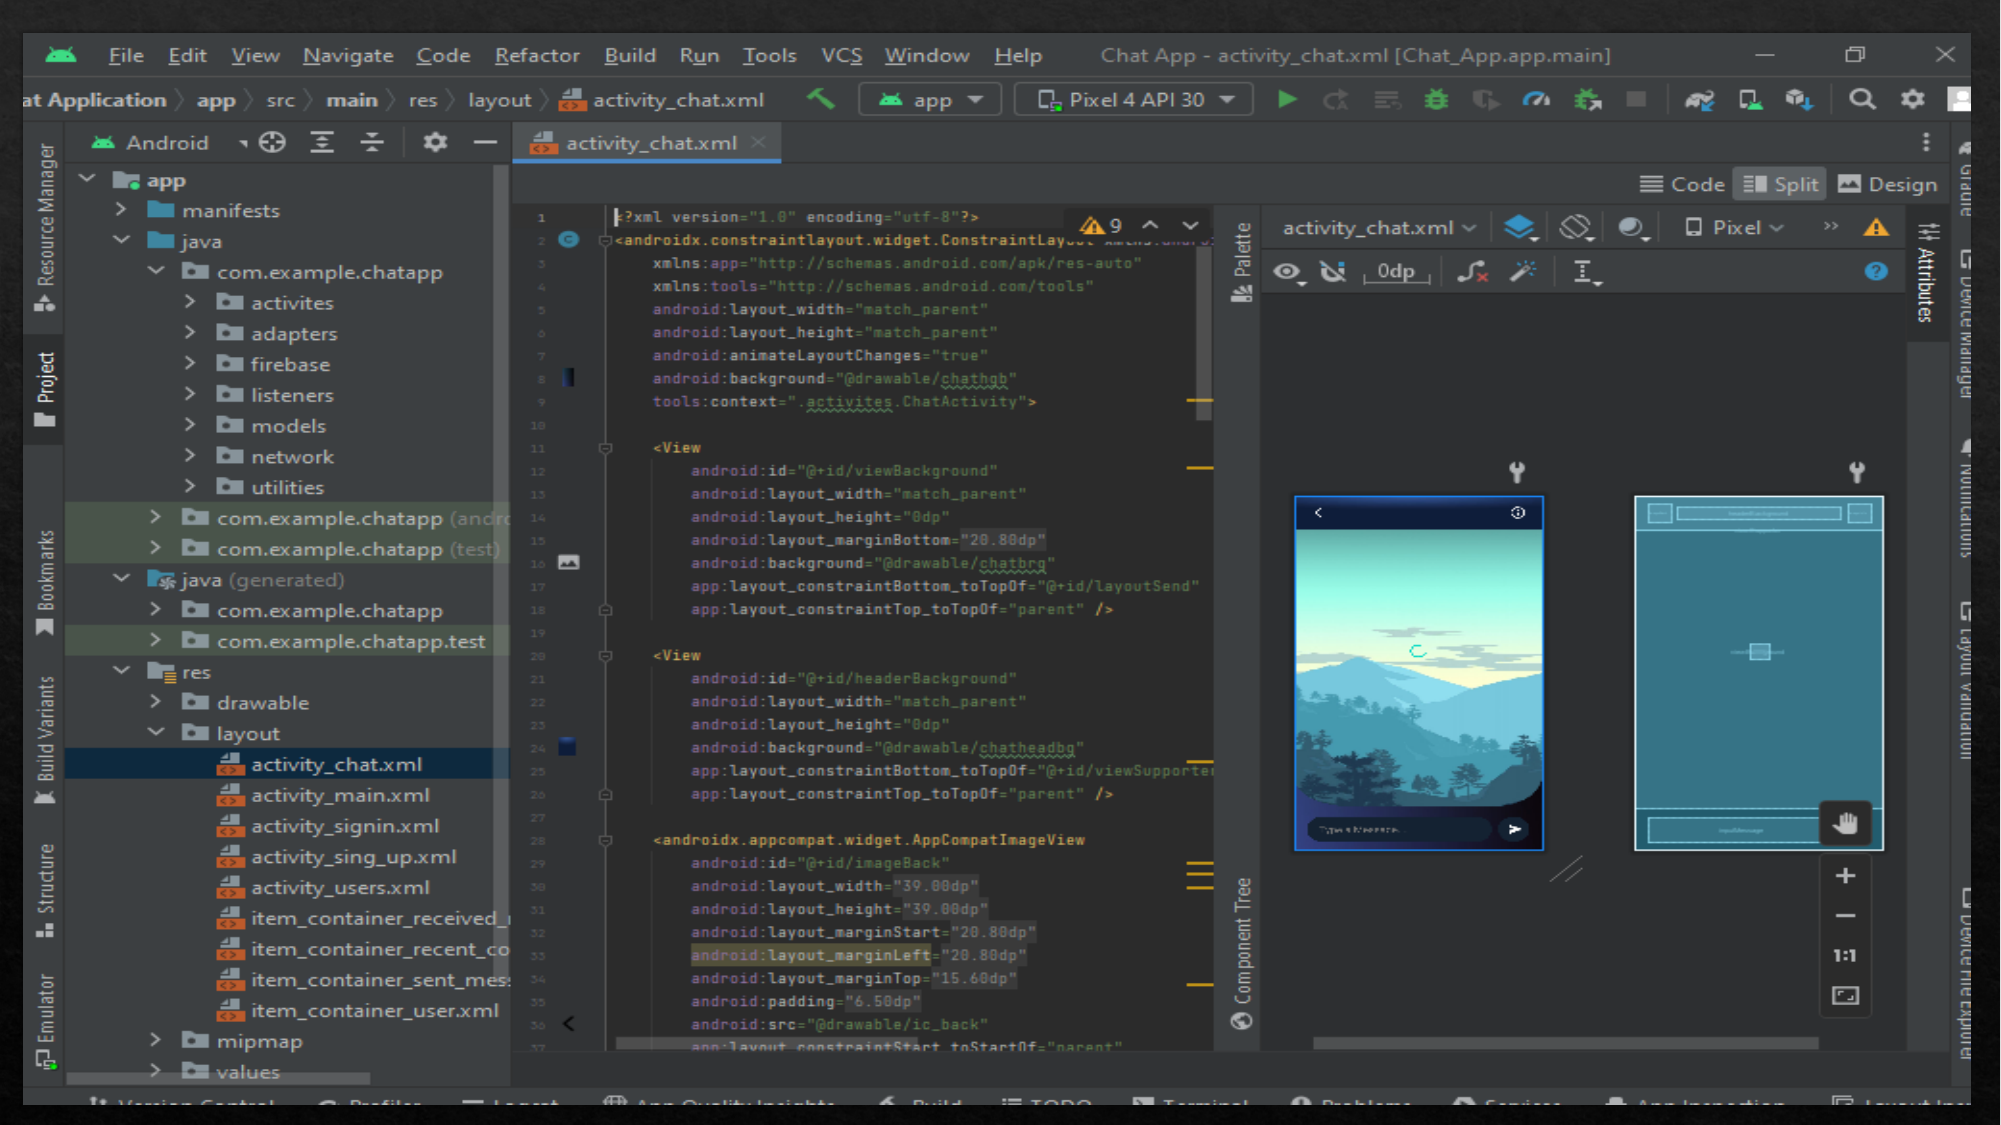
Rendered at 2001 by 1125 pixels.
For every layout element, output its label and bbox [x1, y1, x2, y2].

list [22, 33, 1971, 1105]
